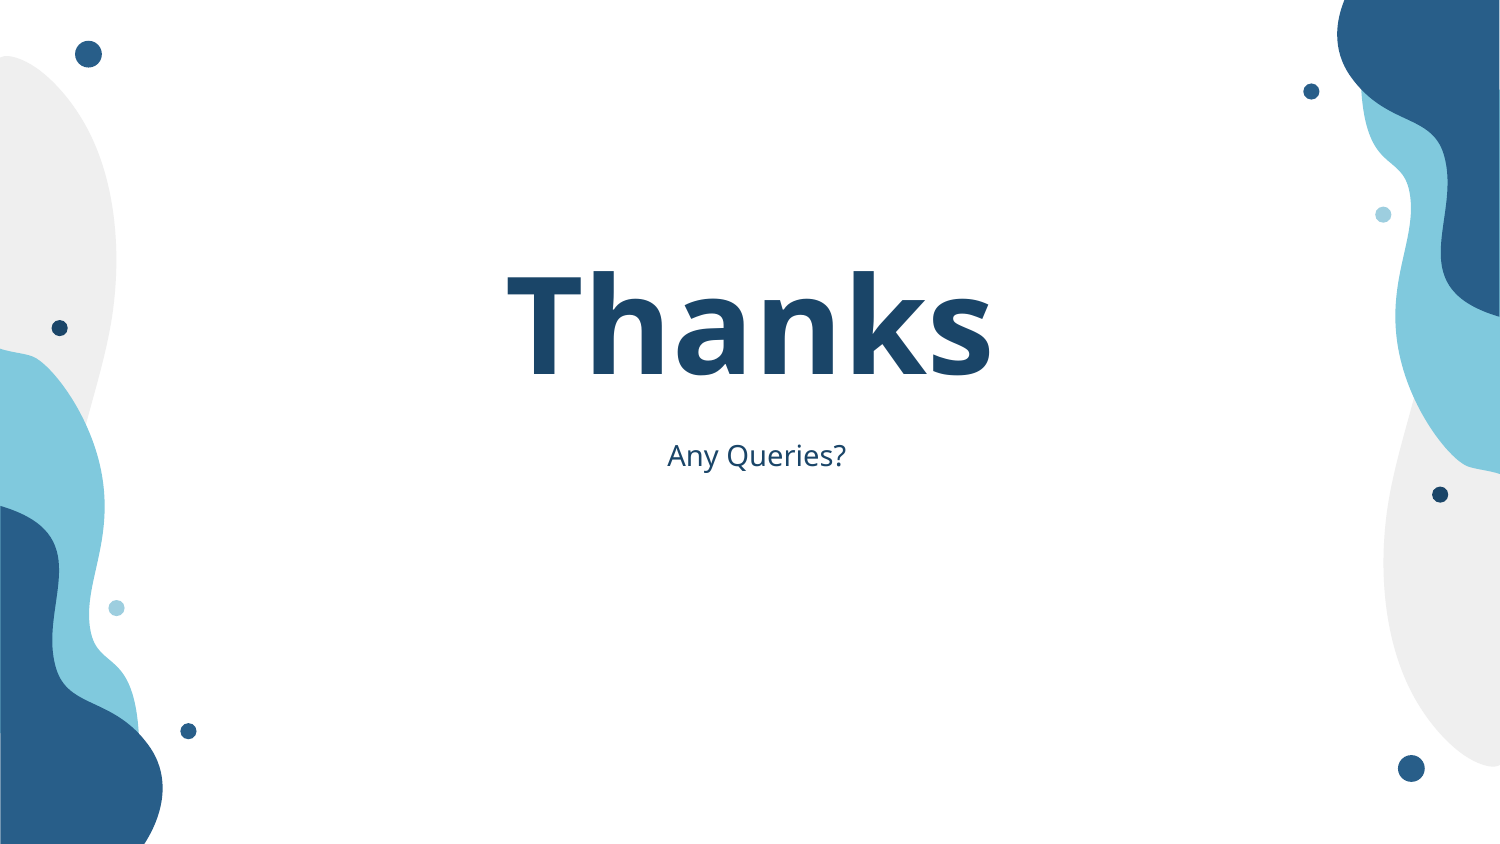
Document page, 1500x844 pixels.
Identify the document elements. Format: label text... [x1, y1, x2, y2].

title Thanks [431, 243, 1069, 398]
subtitle Any Queries? [505, 421, 1009, 520]
